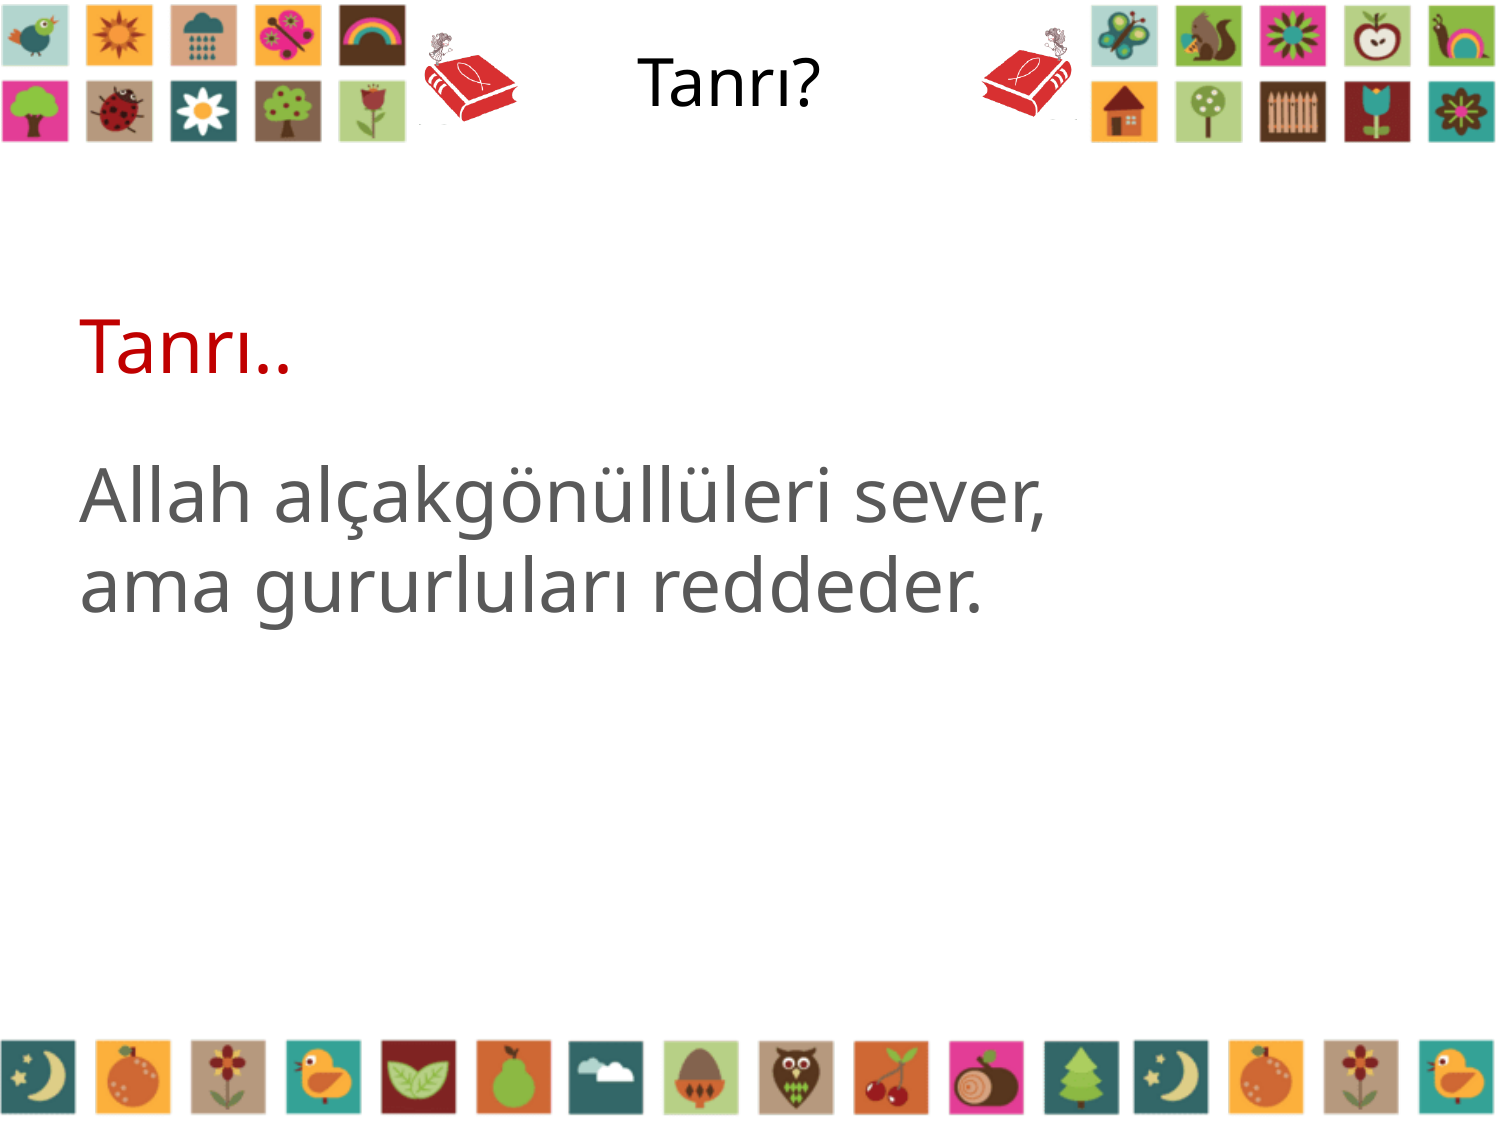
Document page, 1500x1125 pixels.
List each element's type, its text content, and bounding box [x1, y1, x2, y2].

text_box Tanrı? [553, 32, 1071, 128]
picture [0, 3, 550, 150]
text_box Tanrı.. [64, 290, 1412, 396]
picture [950, 3, 1500, 150]
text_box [0, 1028, 1500, 1118]
text_box Allah alçakgönüllüleri sever, ama gururluları reddeder. [64, 440, 1412, 635]
